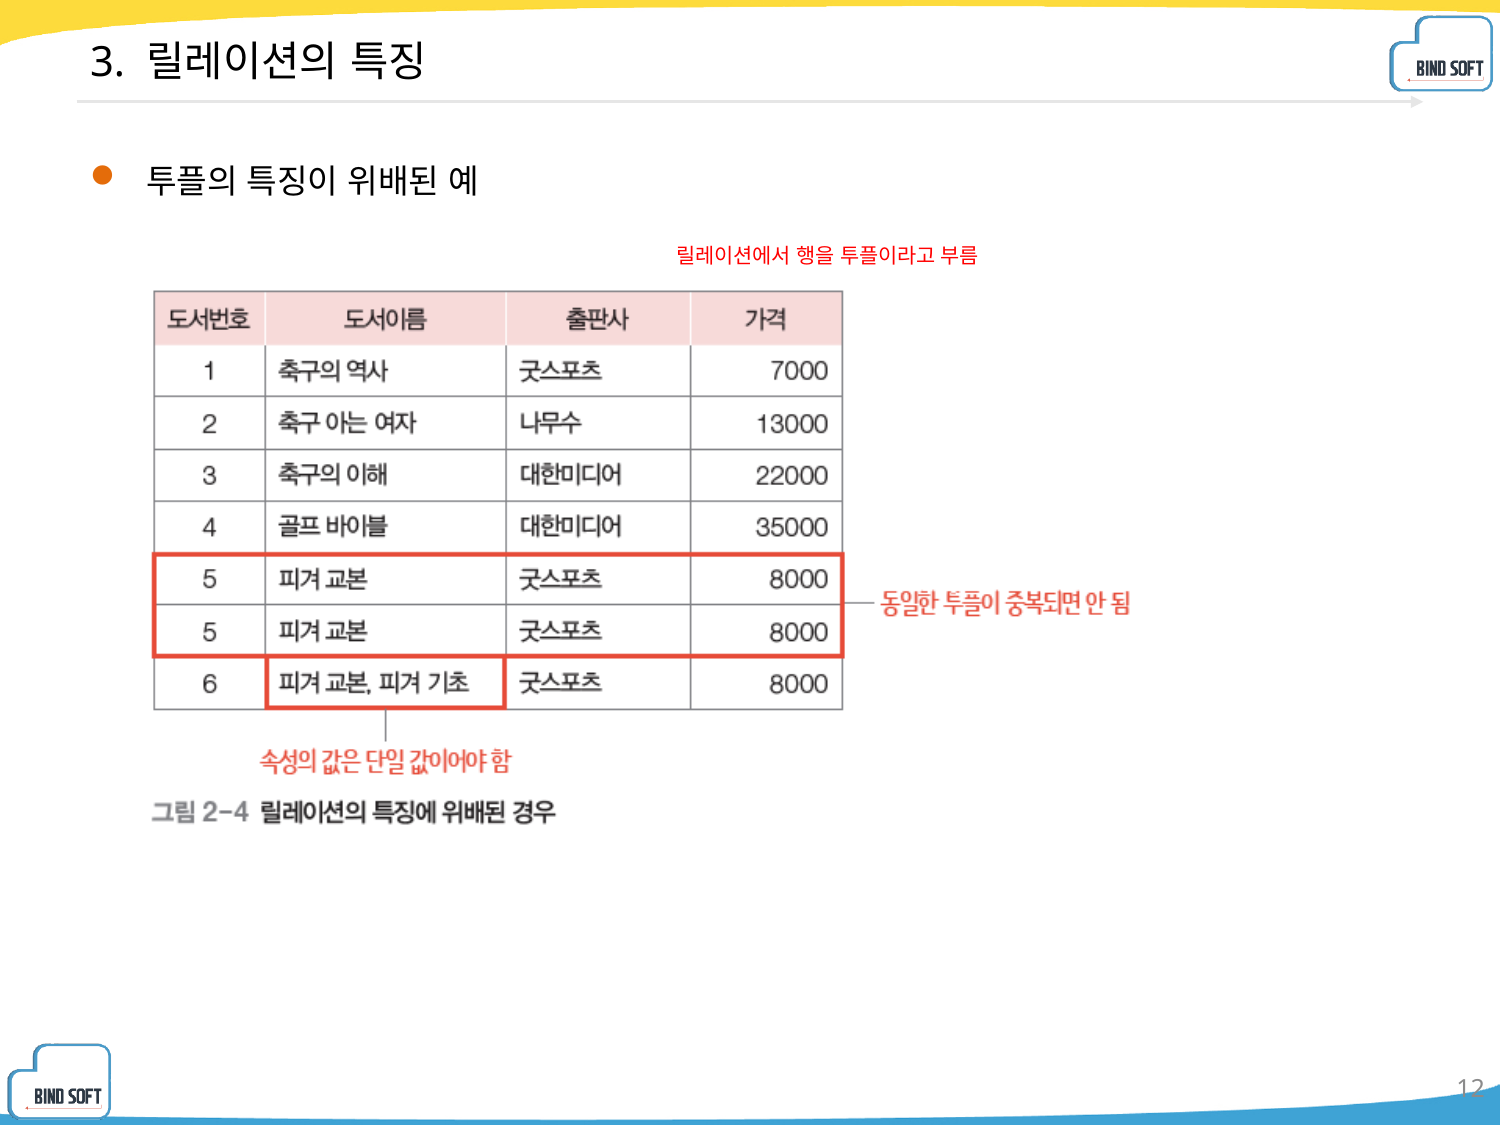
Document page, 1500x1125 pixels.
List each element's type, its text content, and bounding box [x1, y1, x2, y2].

picture [148, 283, 1139, 842]
title 3. 릴레이션의 특징 [75, 11, 1425, 108]
list 투플의 특징이 위배된 예 [75, 152, 1425, 806]
text_box 릴레이션에서 행을 투플이라고 부름 [661, 234, 994, 275]
slide_number 12 [1149, 1068, 1500, 1111]
picture [0, 0, 1500, 96]
picture [0, 1003, 1500, 1125]
